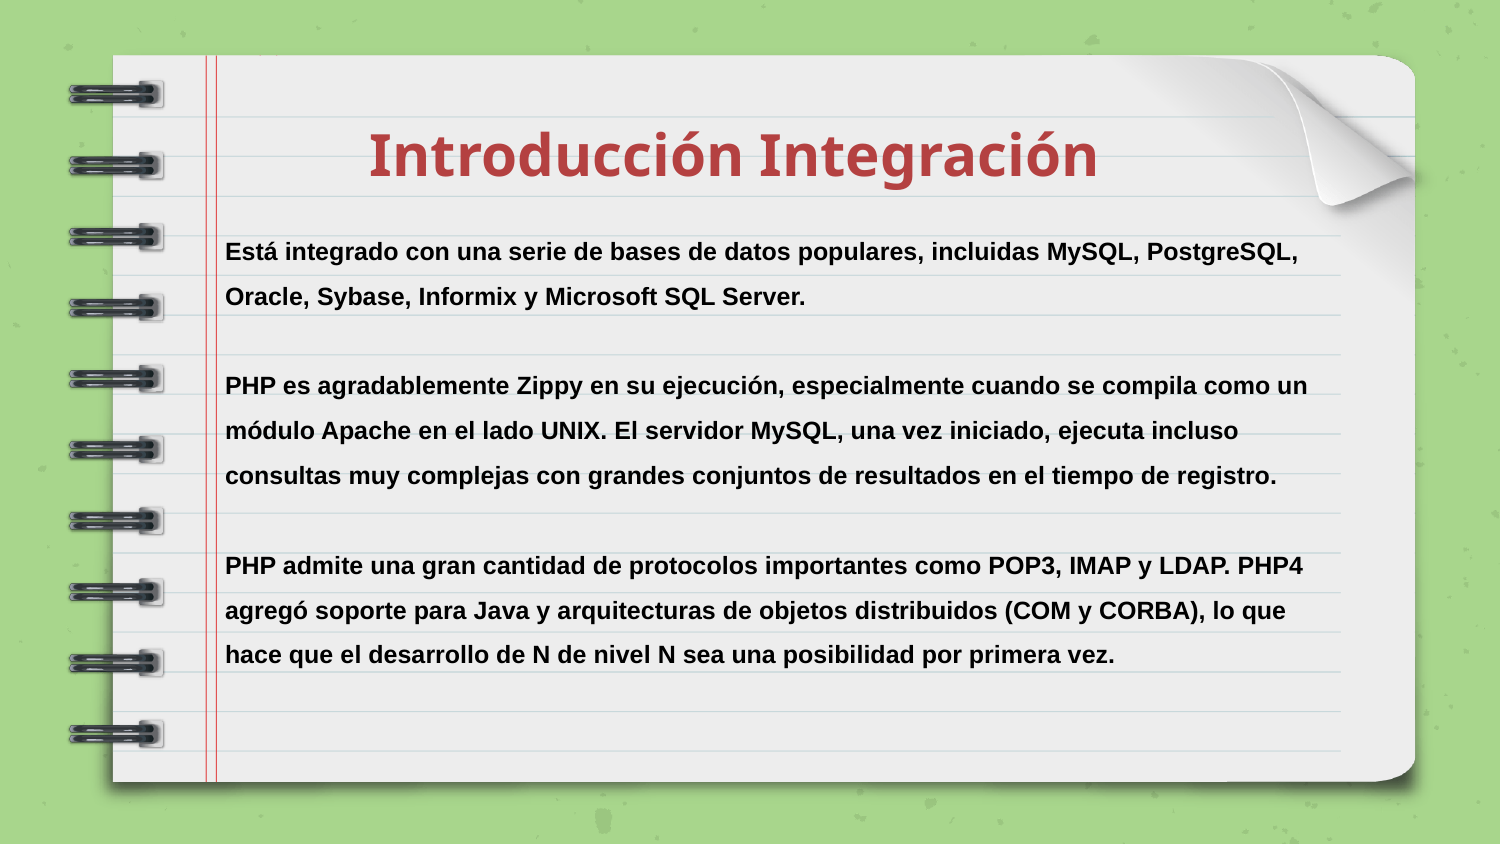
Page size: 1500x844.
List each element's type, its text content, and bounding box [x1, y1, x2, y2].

title Introducción Integración [301, 116, 1199, 205]
text_box [230, 707, 1129, 744]
picture [63, 22, 1437, 822]
list Está integrado con una serie de bases de datos populares, incluidas MySQL, PostgreSQL, Oracle, Sybase, Informix y Microsoft SQL Server. PHP es agradablemente Zippy en su ejecución, especialmente cuando se compila como un módulo Apache en el lado UNIX. El servidor MySQL, una vez iniciado, ejecuta incluso consultas muy complejas con grandes conjuntos de resultados en el tiempo de registro. PHP admite una gran cantidad de protocolos importantes como POP3, IMAP y LDAP. PHP4 agregó soporte para Java y arquitecturas de objetos distribuidos (COM y CORBA), lo que hace que el desarrollo de N de nivel N sea una posibilidad por primera vez. [225, 205, 1350, 788]
